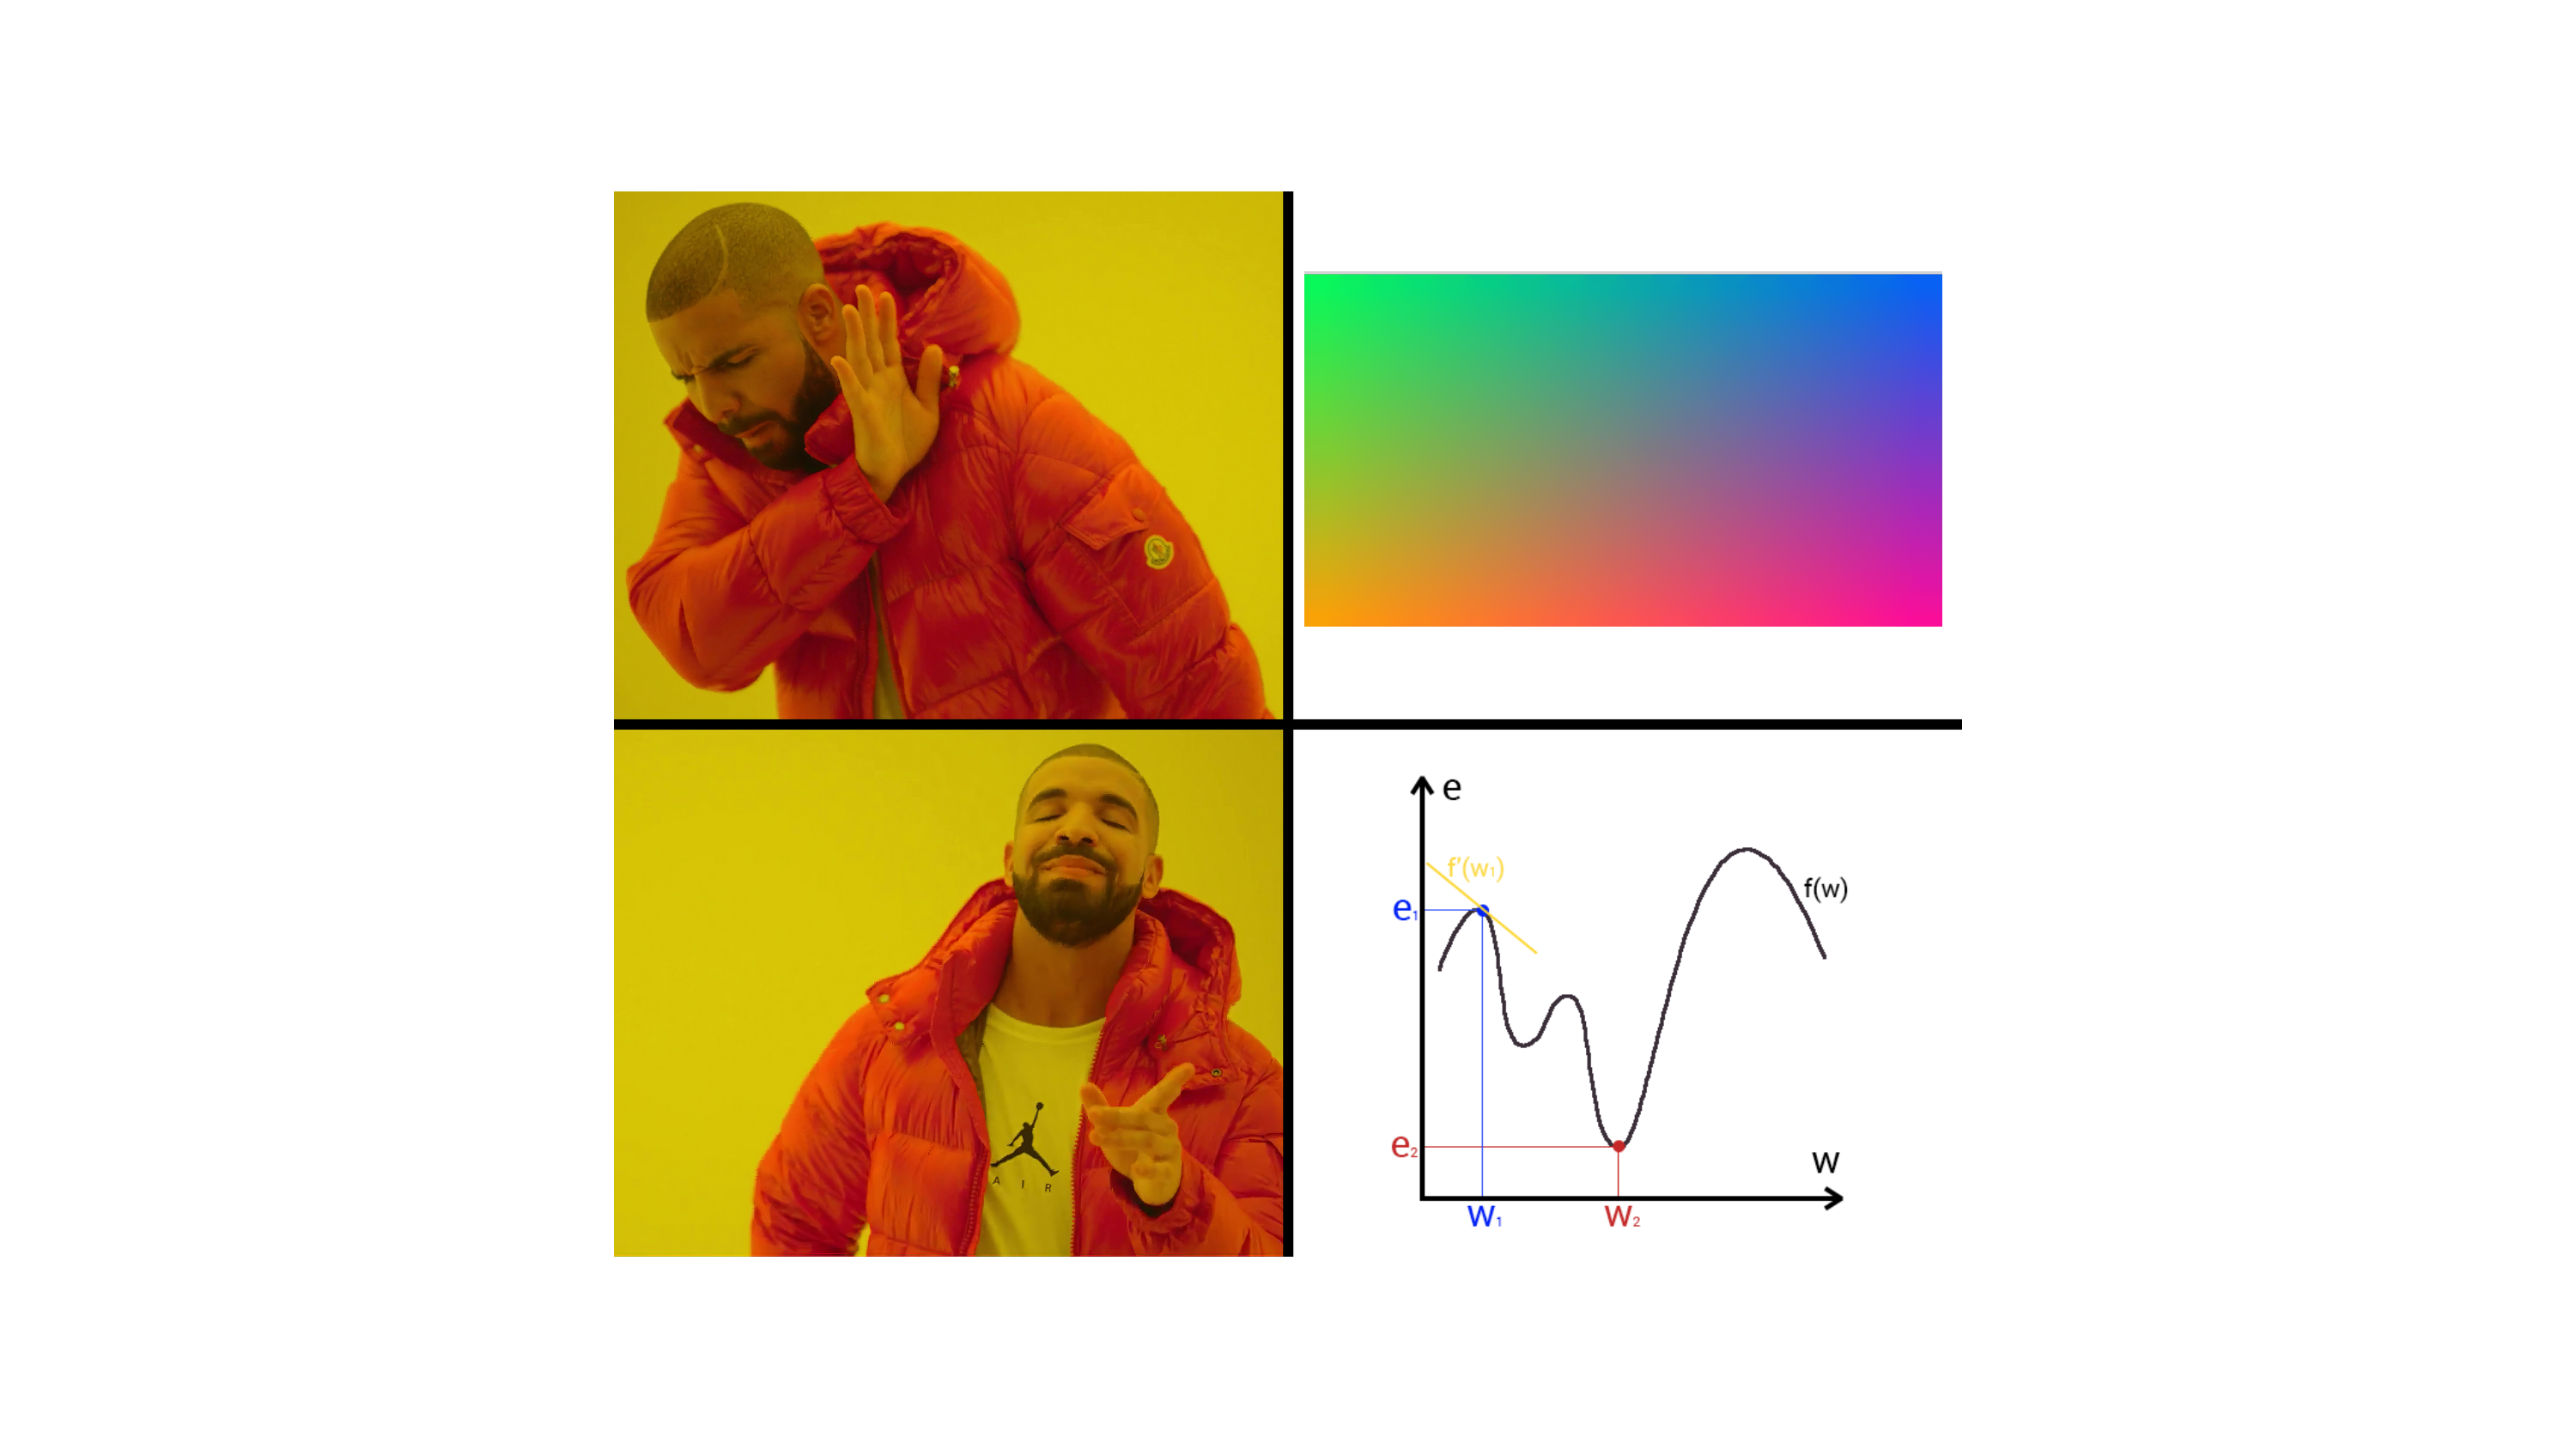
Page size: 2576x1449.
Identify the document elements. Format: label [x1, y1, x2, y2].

text_box [614, 191, 1962, 1257]
